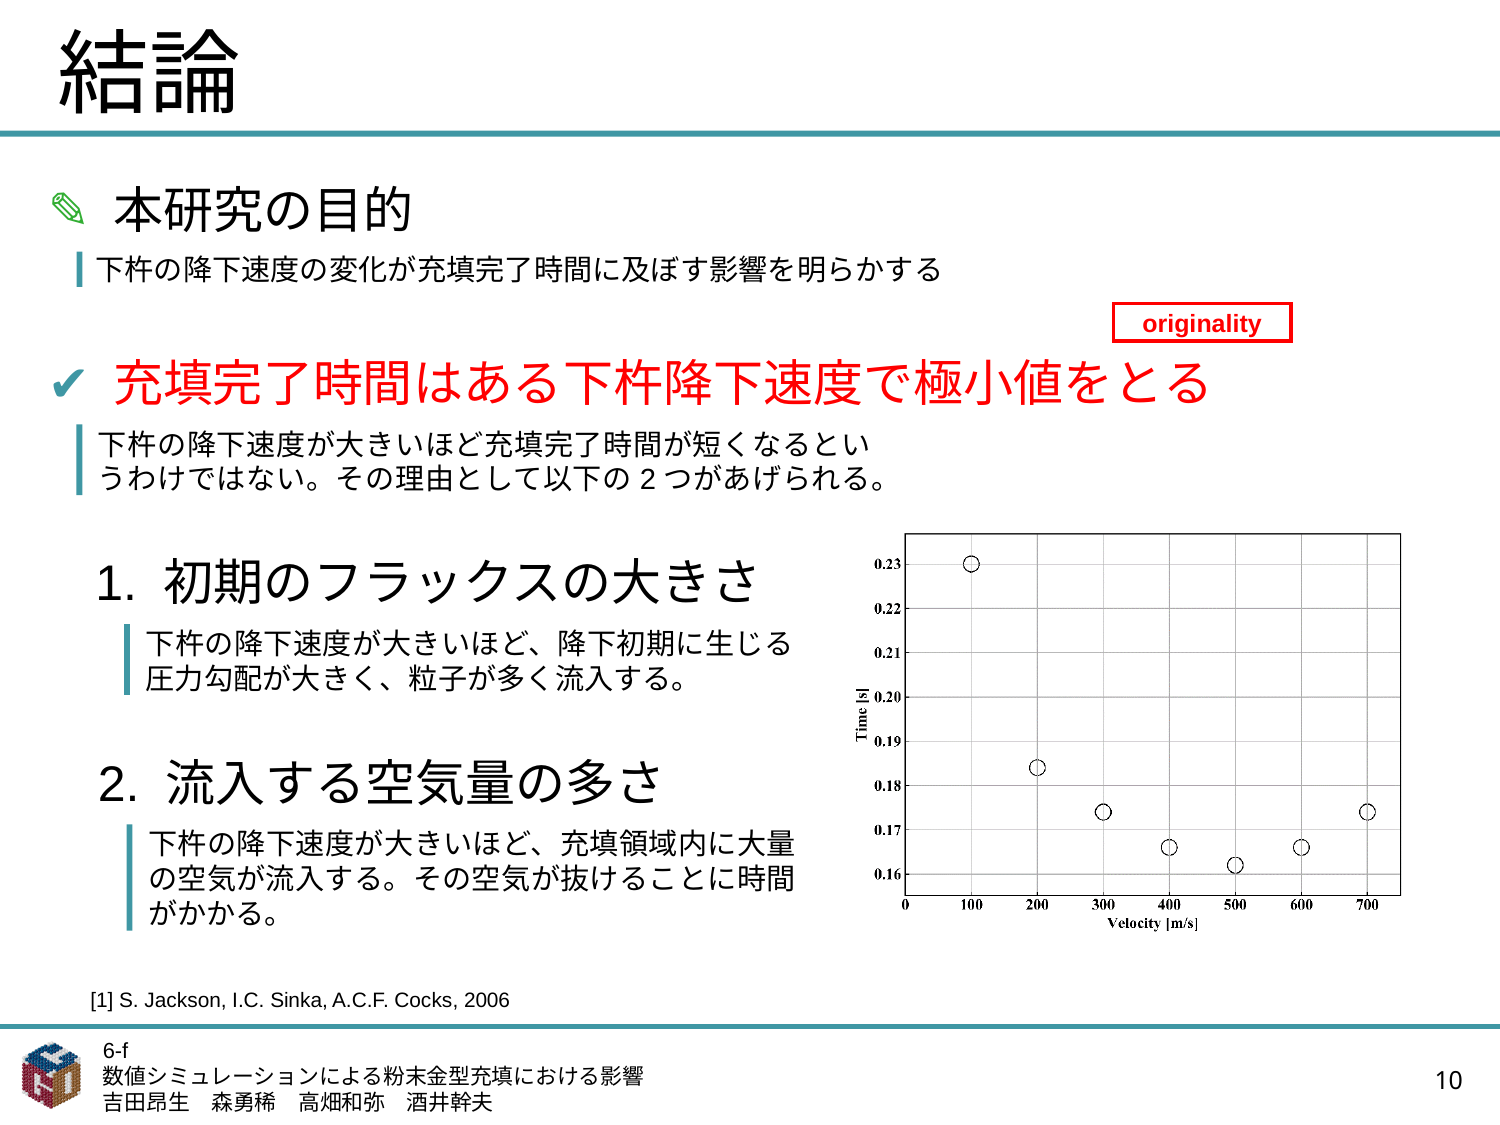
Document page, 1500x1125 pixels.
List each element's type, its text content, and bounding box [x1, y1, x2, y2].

picture [21, 1040, 81, 1109]
text_box ✎ 本研究の目的 [33, 170, 1096, 246]
text_box 下杵の降下速度が大きいほど、充填領域内に大量の空気が流入する。その空気が抜けることに時間がかかる。 [133, 819, 812, 938]
text_box [1] S. Jackson, I.C. Sinka, A.C.F. Cocks, 2006 [75, 978, 526, 1019]
text_box 下杵の降下速度が大きいほど、降下初期に生じる圧力勾配が大きく、粒子が多く流入する。 [130, 619, 809, 703]
text_box originality [1110, 300, 1295, 345]
text_box 1. 初期のフラックスの大きさ [80, 543, 809, 619]
text_box [75, 423, 83, 496]
text_box [76, 251, 83, 288]
text_box ✔ 充填完了時間はある下杵降下速度で極小値をとる [33, 343, 1294, 419]
text_box 2. 流入する空気量の多さ [83, 743, 812, 819]
text_box [126, 823, 133, 932]
text_box [123, 623, 131, 696]
text_box 下杵の降下速度の変化が充填完了時間に及ぼす影響を明らかする [80, 246, 1096, 294]
title 結論 [0, 0, 1294, 134]
text_box 下杵の降下速度が大きいほど充填完了時間が短くなるというわけではない。その理由として以下の2つがあげられる。 [83, 418, 887, 503]
picture [825, 476, 1464, 955]
